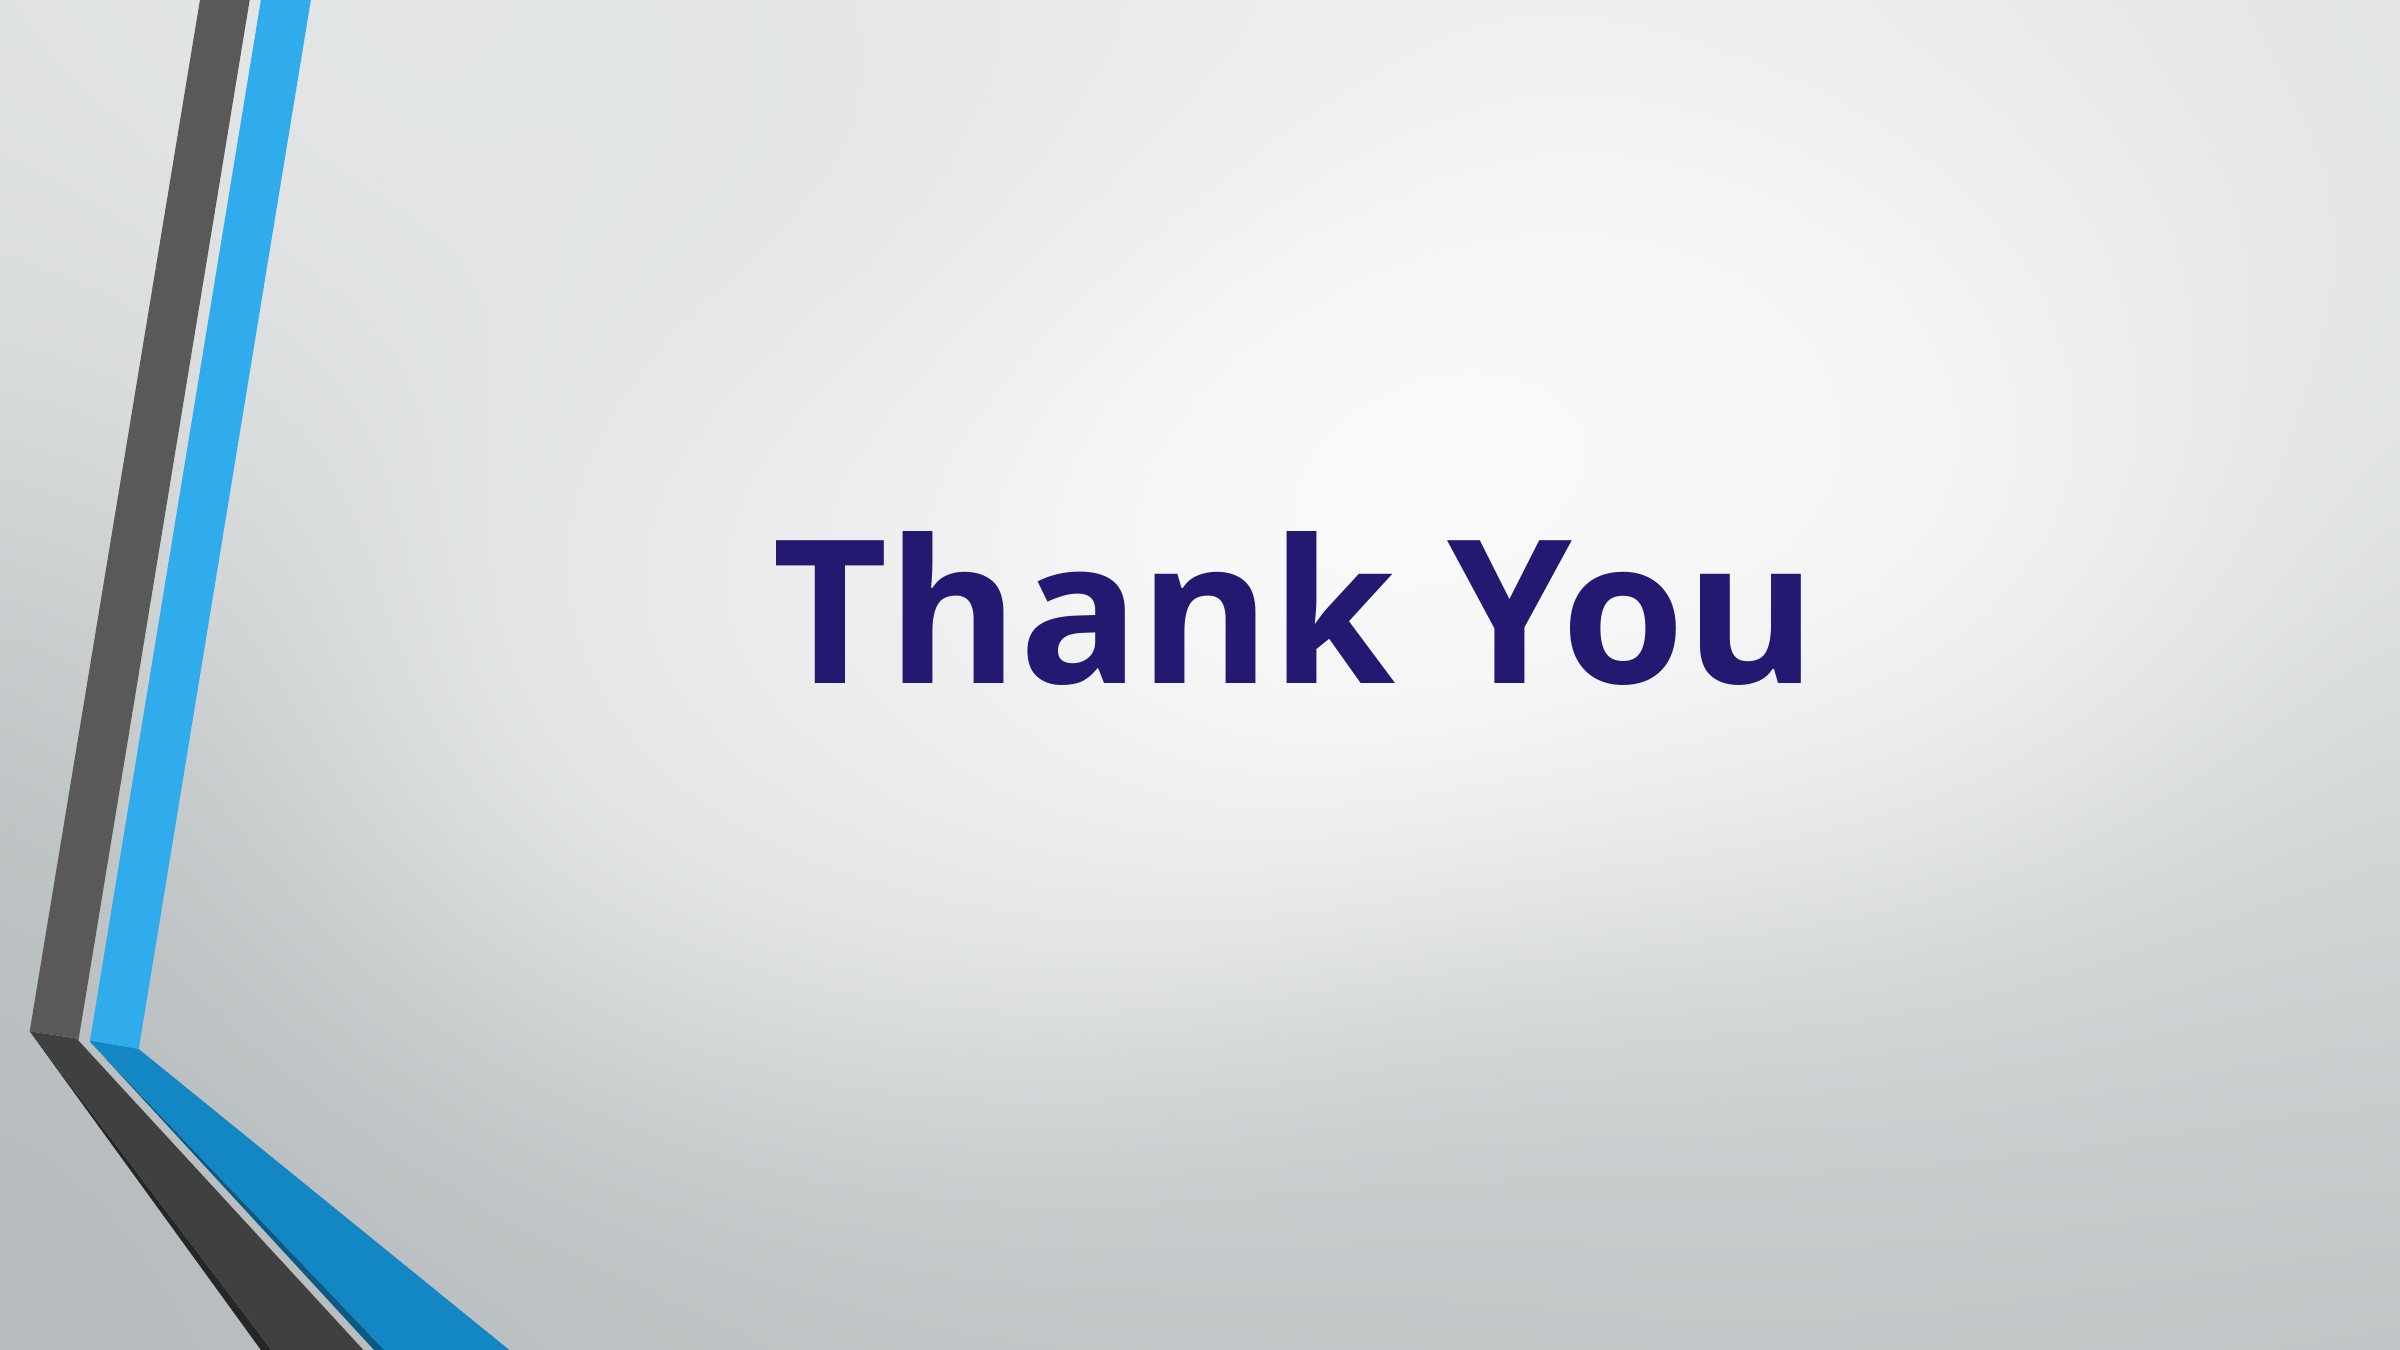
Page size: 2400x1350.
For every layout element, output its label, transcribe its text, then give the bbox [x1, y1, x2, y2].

text_box Thank You [757, 476, 2239, 972]
